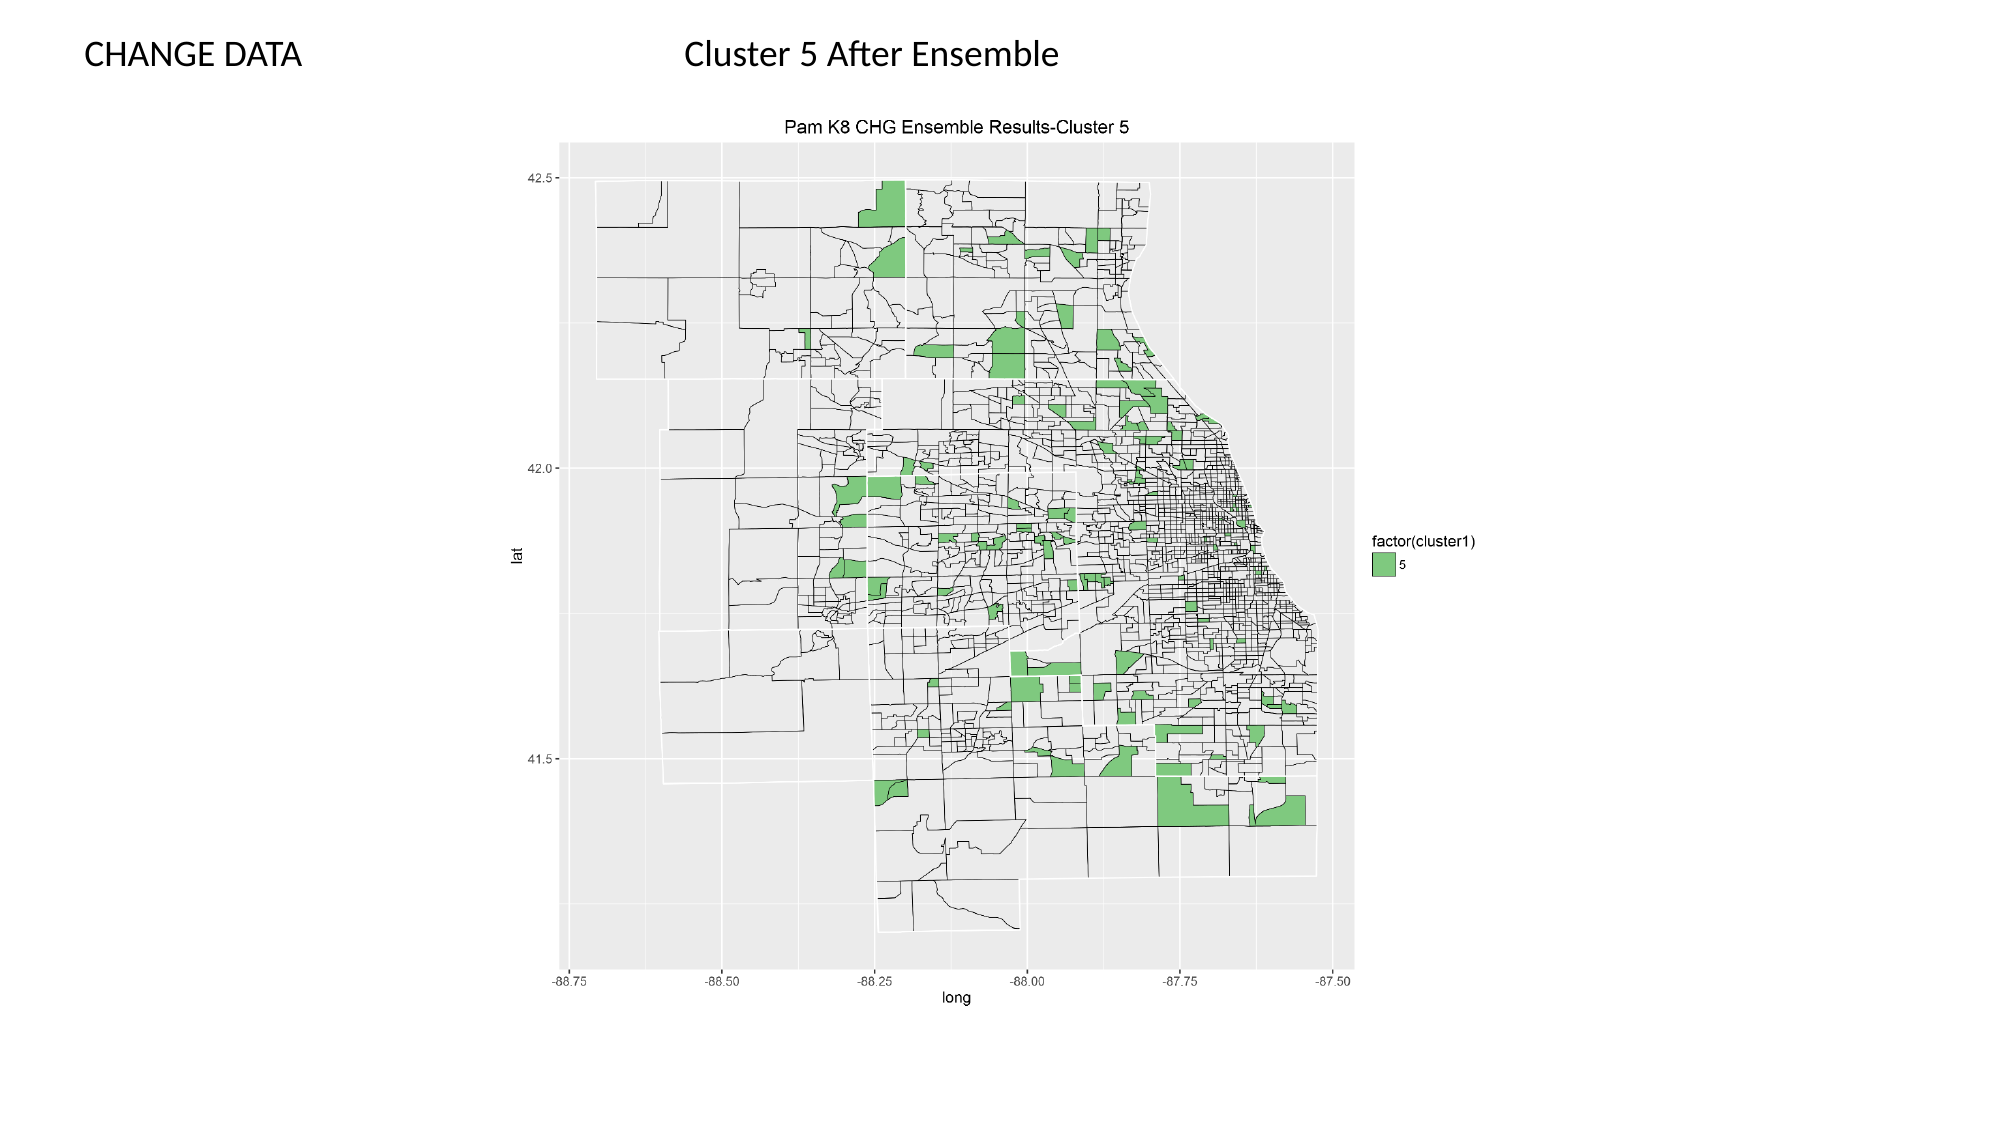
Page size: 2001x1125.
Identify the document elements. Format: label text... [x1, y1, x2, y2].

text_box CHANGE DATA Cluster 5 After Ensemble [69, 21, 1811, 82]
picture [499, 112, 1500, 1013]
